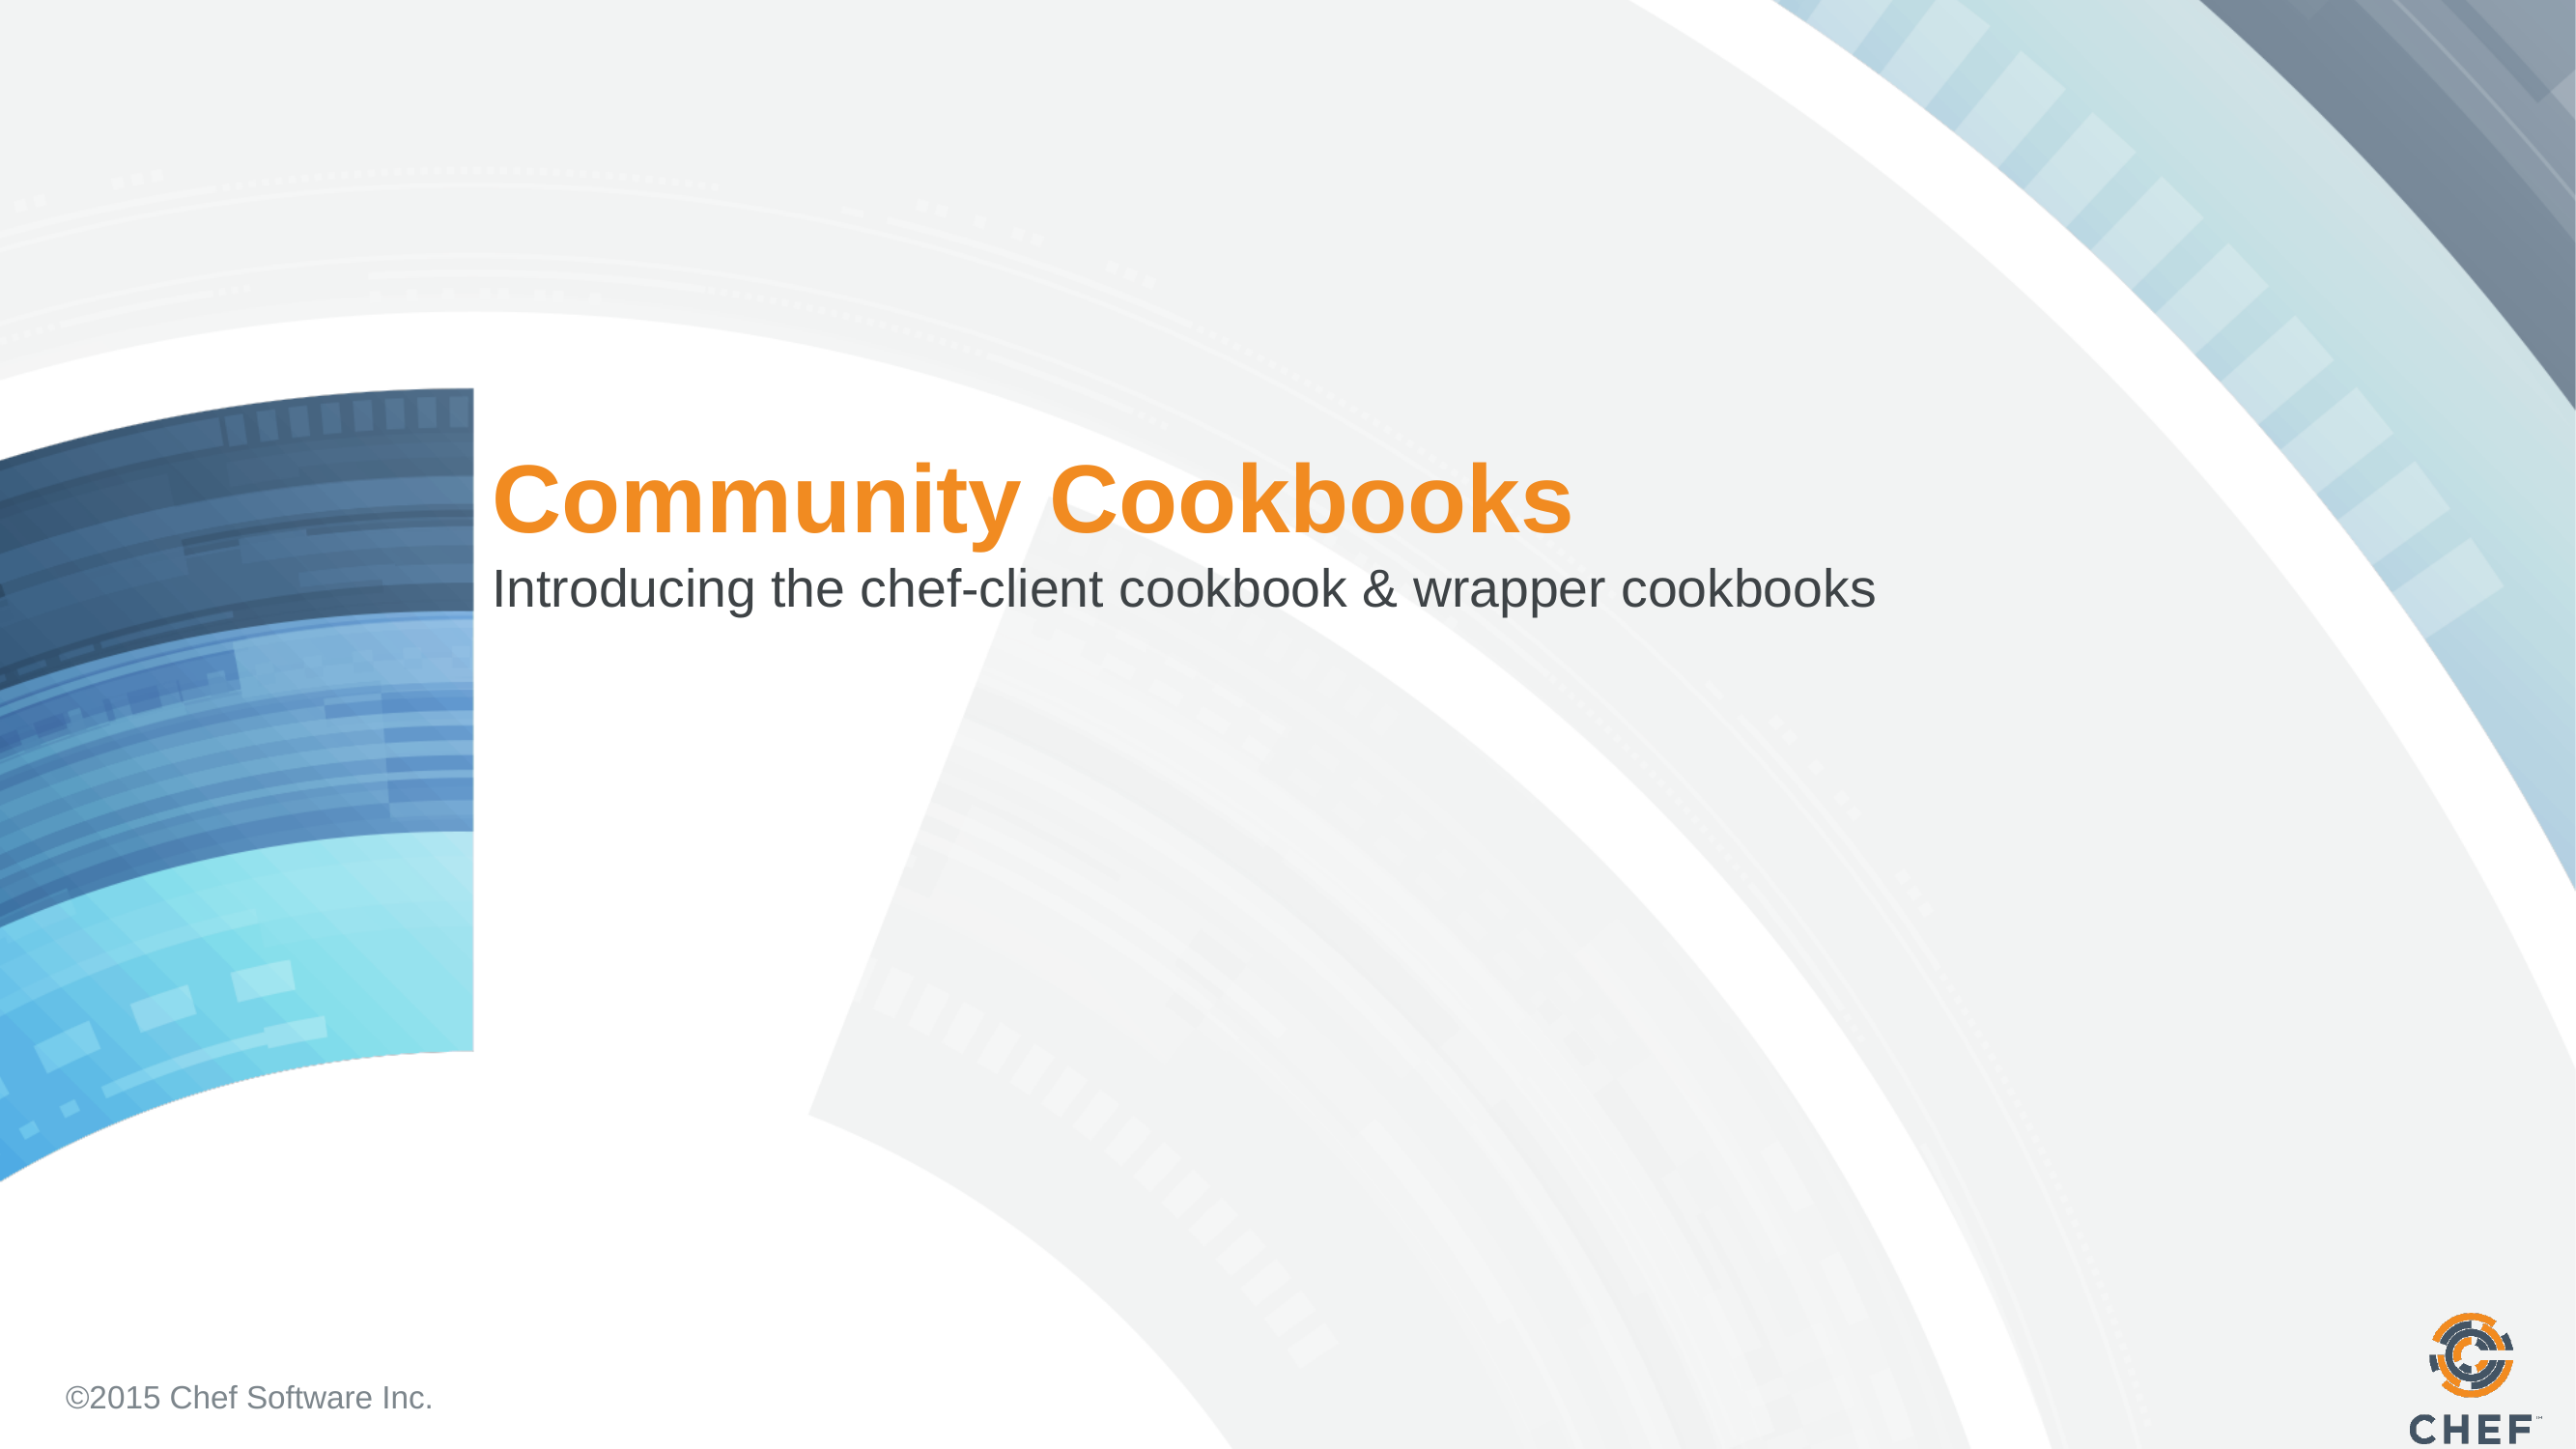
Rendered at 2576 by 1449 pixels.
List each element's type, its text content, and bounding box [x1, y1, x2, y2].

footer ©2015 Chef Software Inc. [51, 1361, 952, 1431]
subtitle Introducing the chef-client cookbook & wrapper cookbooks [477, 547, 2217, 637]
title Community Cookbooks [477, 395, 2217, 547]
picture [0, 0, 2576, 1449]
